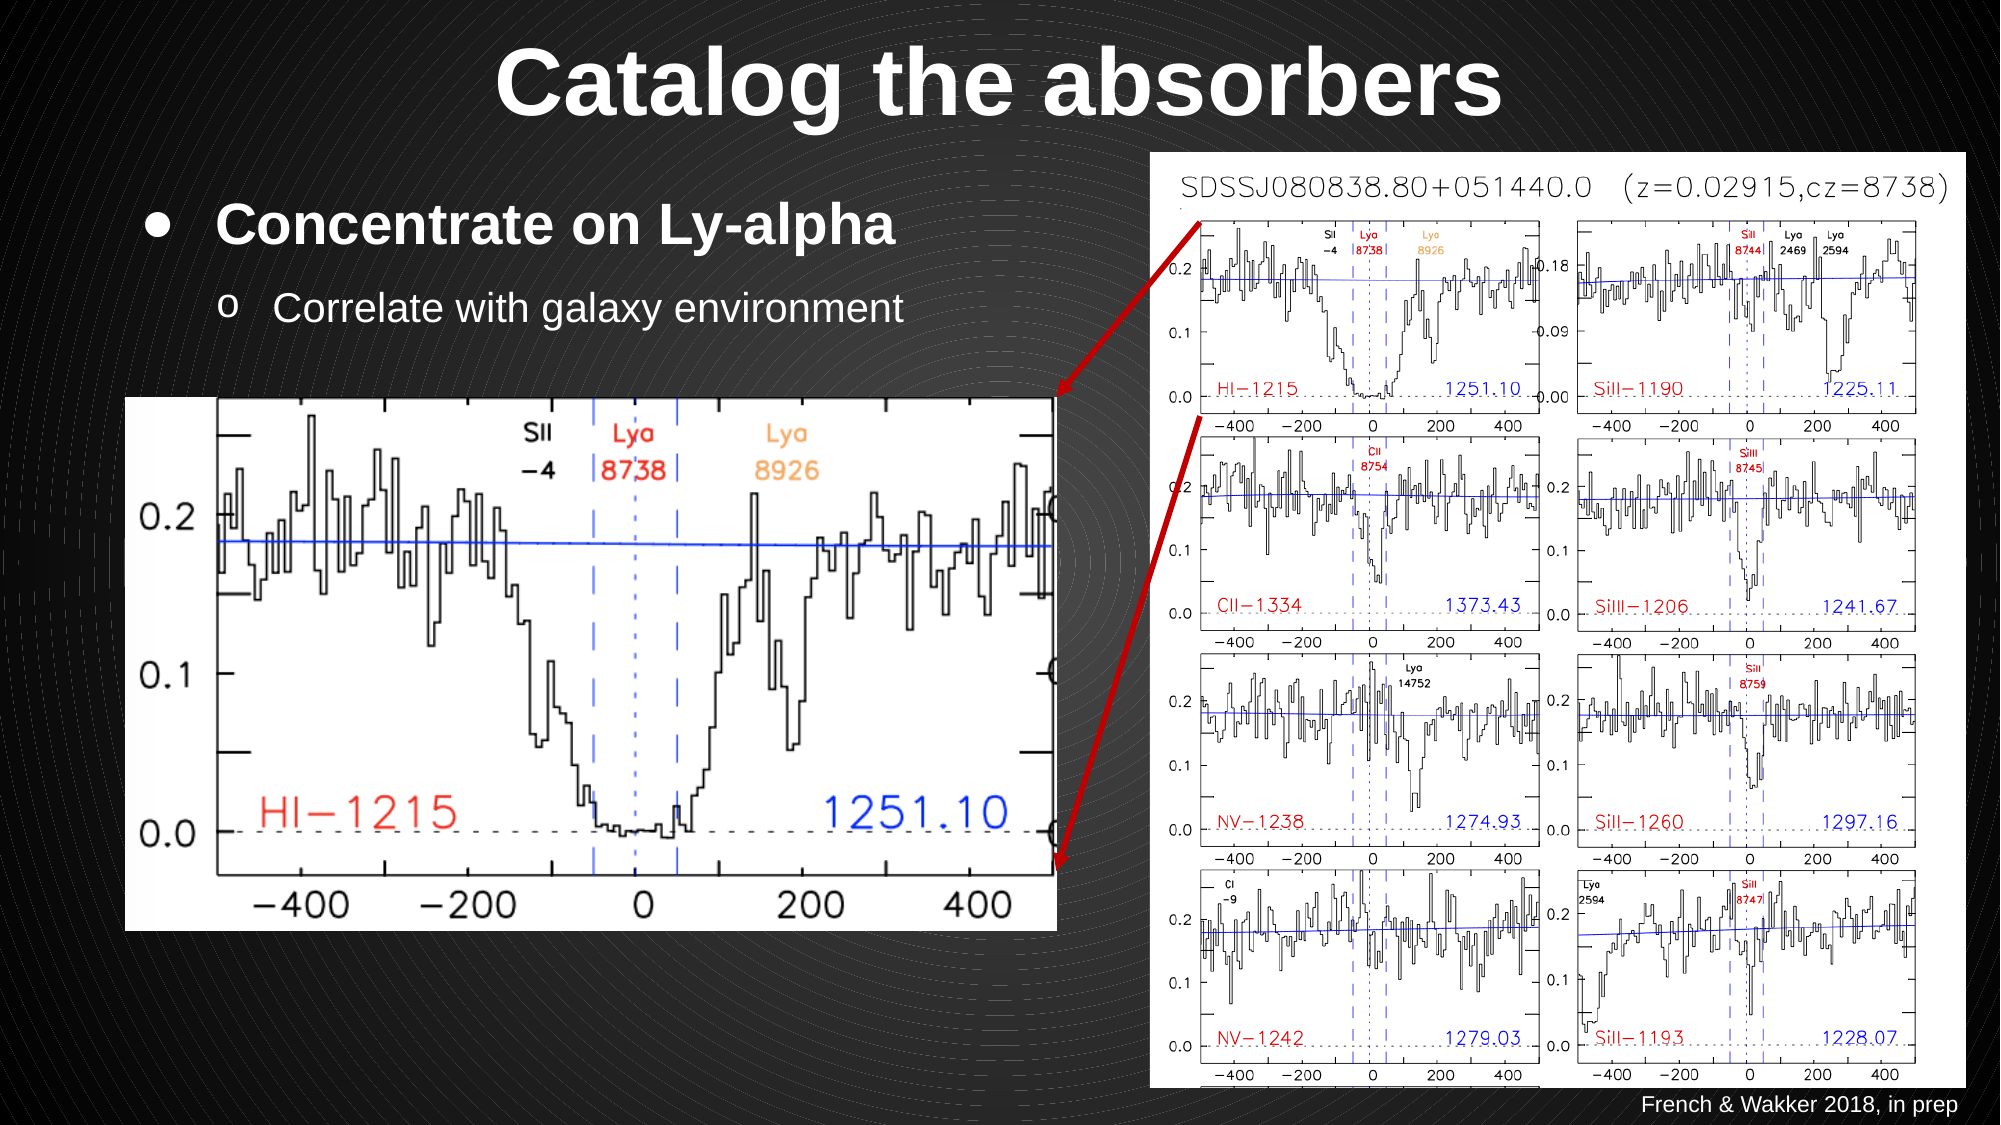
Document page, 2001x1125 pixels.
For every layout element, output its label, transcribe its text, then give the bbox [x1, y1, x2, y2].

list Concentrate on Ly-alpha Correlate with galaxy environment [125, 136, 1876, 395]
picture [124, 396, 1057, 931]
text_box French & Wakker 2018, in prep [1626, 1082, 1974, 1125]
text_box Catalog the absorbers [479, 12, 1521, 142]
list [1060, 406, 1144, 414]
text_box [1056, 415, 1201, 872]
list Concentrate on Ly-alpha Correlate with galaxy environment [125, 879, 1144, 975]
picture [1149, 152, 1967, 1088]
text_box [1056, 221, 1201, 398]
